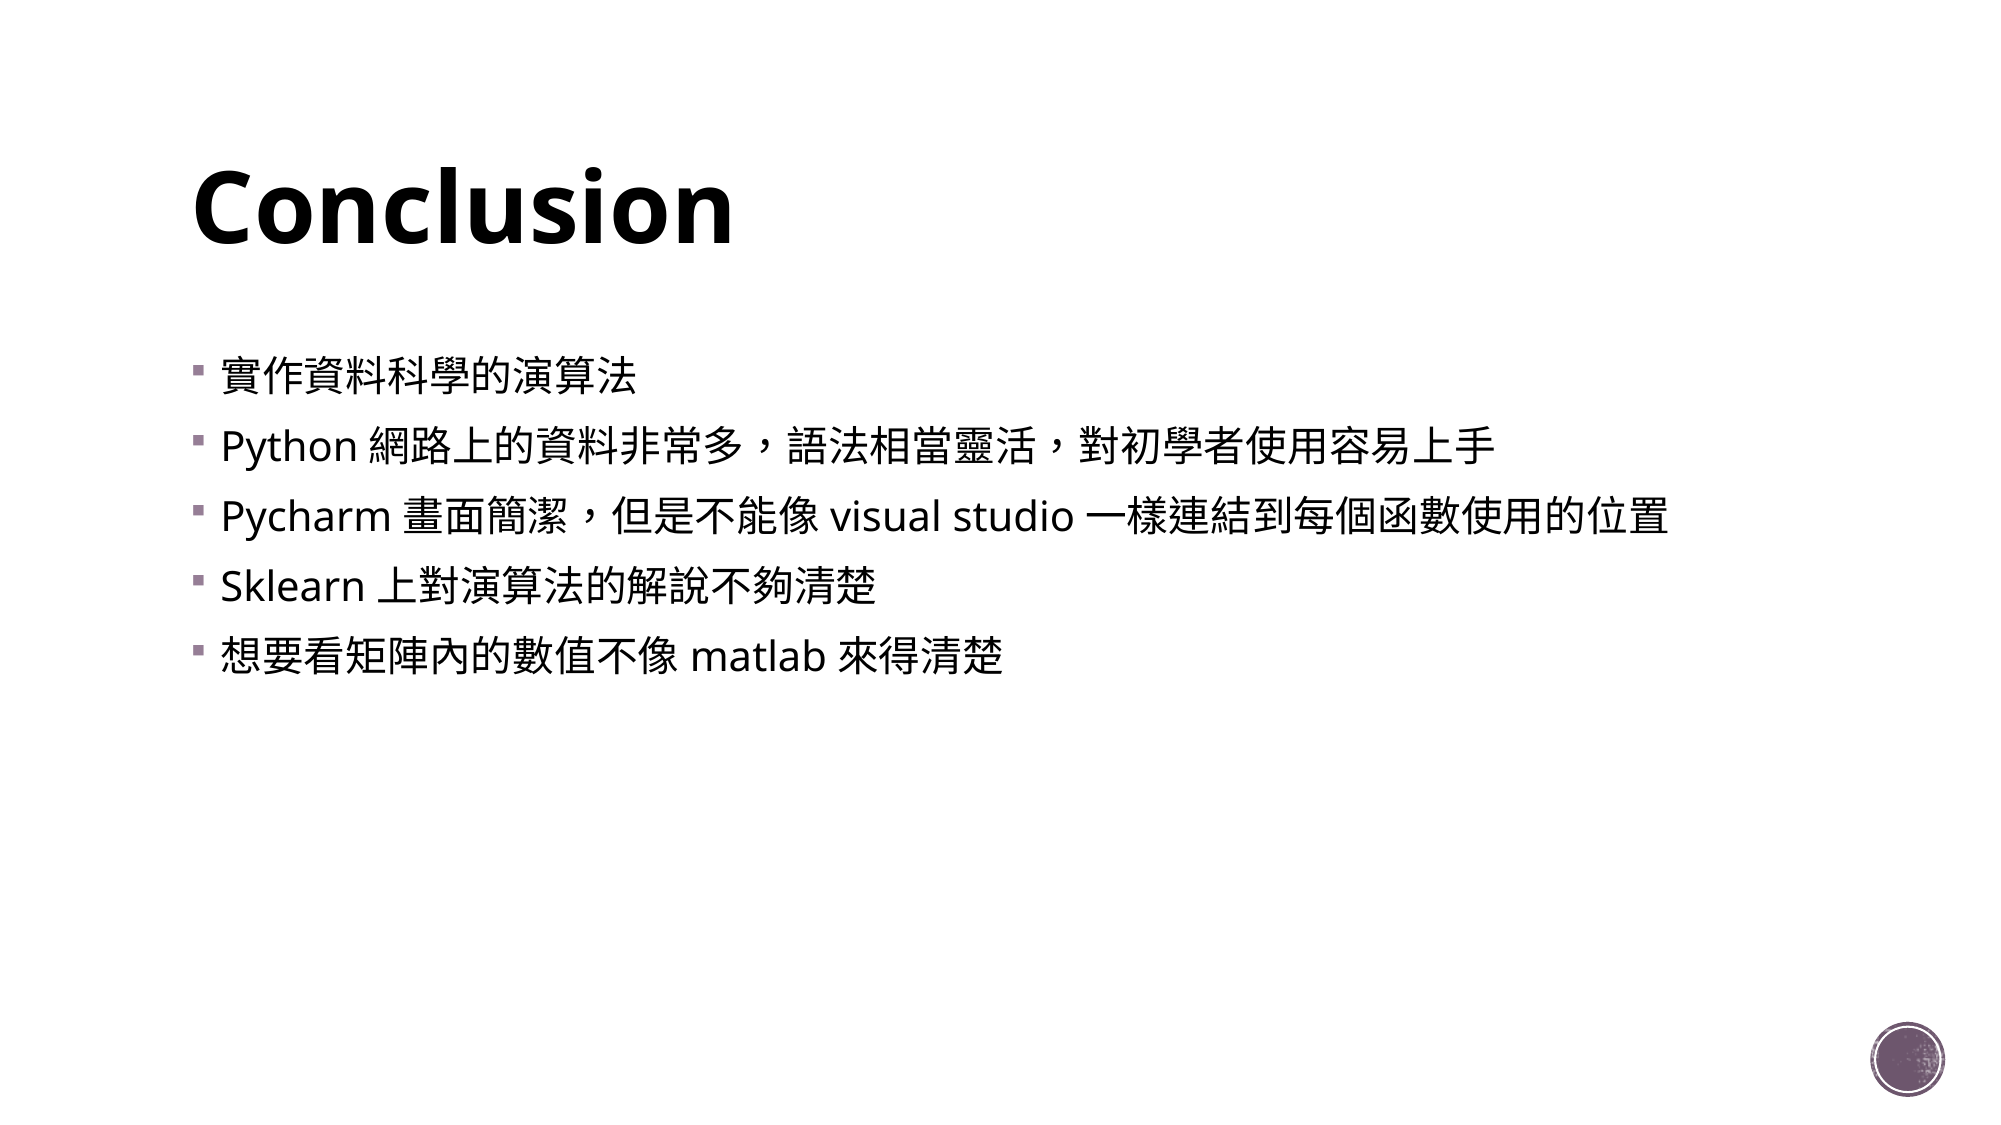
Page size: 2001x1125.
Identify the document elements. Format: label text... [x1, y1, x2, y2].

list 實作資料科學的演算法 Python網路上的資料非常多，語法相當靈活，對初學者使用容易上手 Pycharm畫面簡潔，但是不能像visual studio一樣連結到每個函數使用的位置 Sklearn上對演算法的解說不夠清楚 想要看矩陣內的數值不像matlab來得清楚 [175, 348, 1826, 1013]
title Conclusion [175, 79, 1826, 344]
